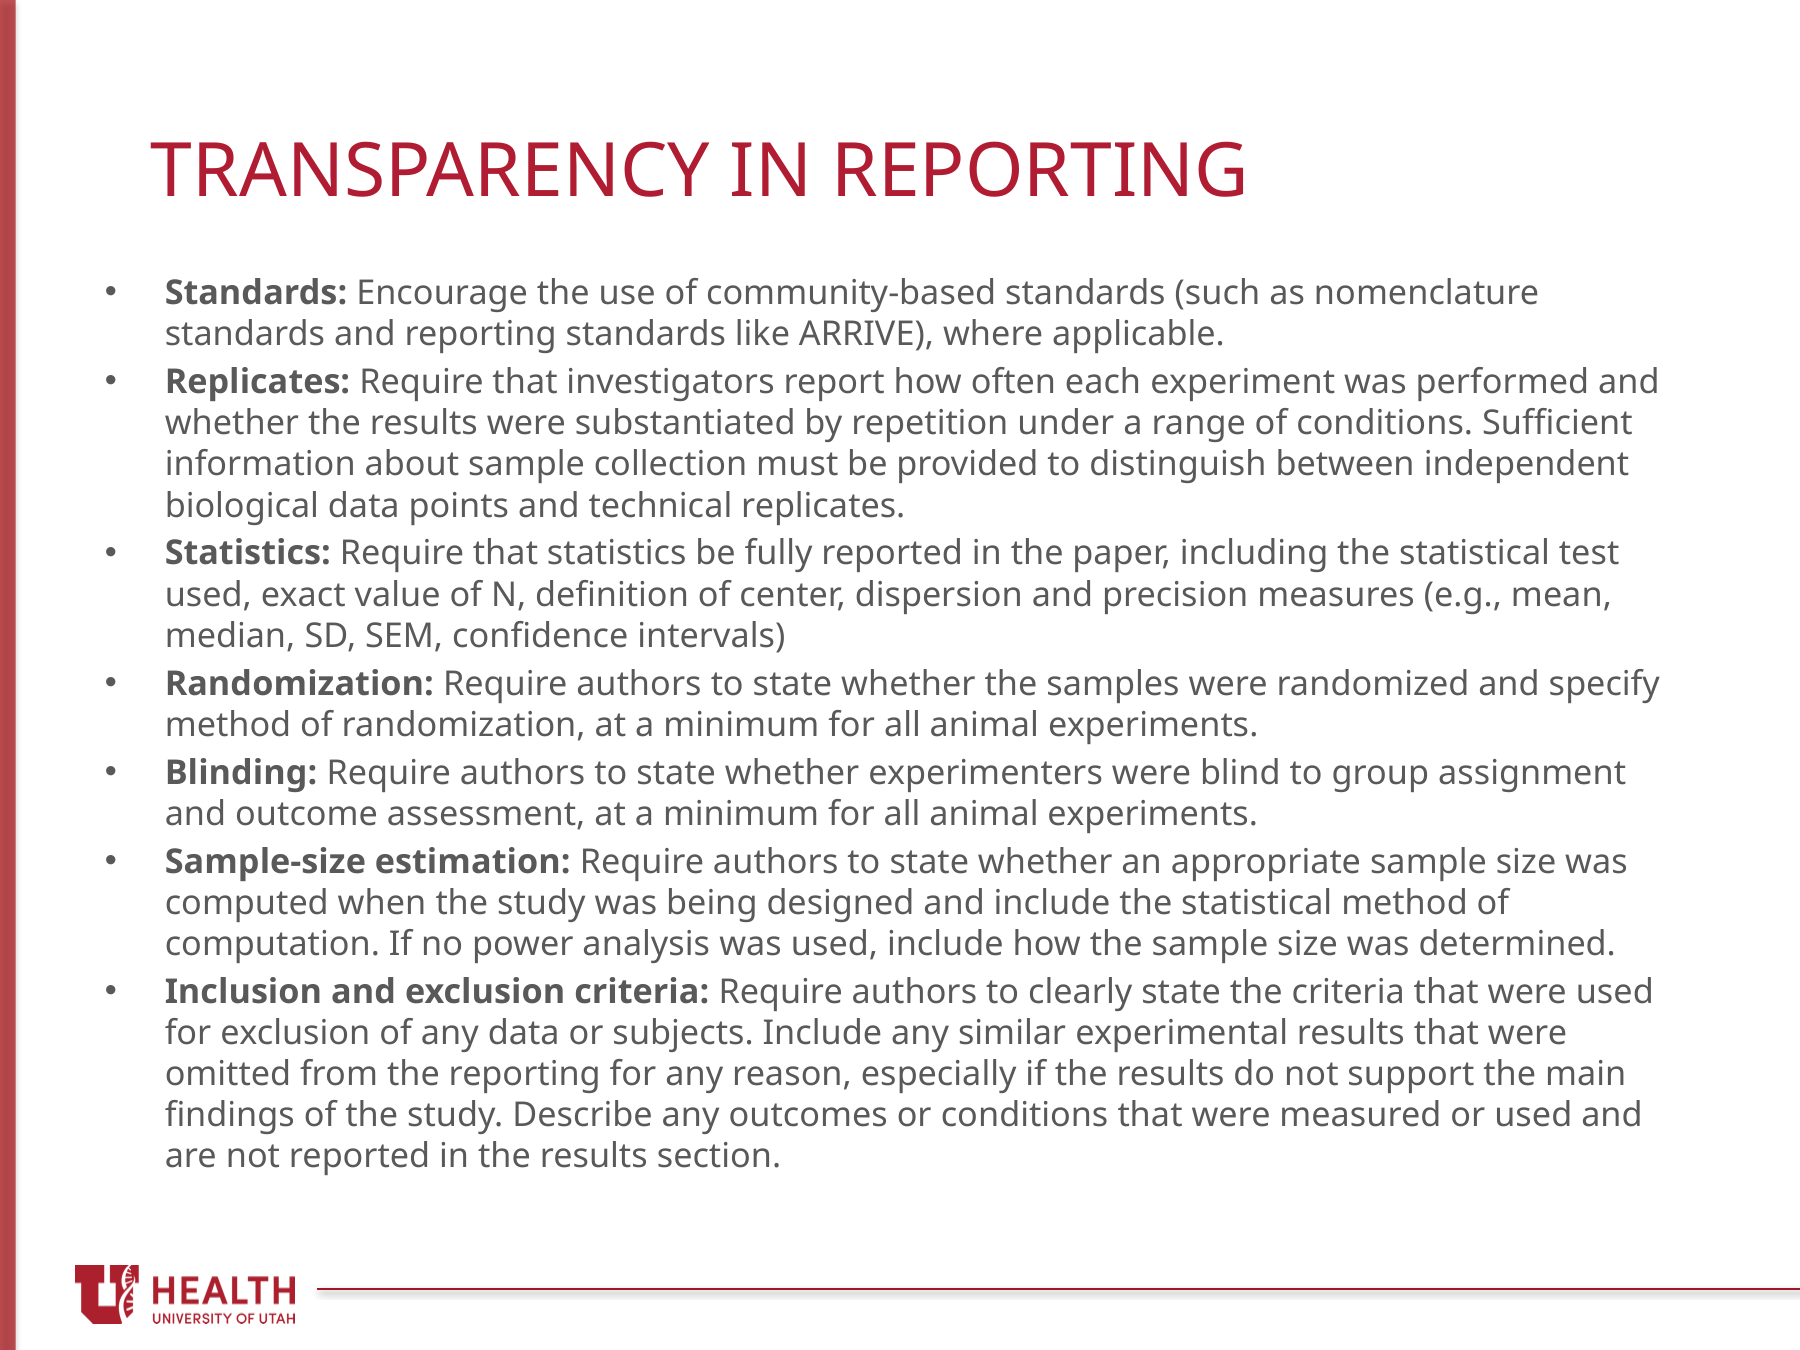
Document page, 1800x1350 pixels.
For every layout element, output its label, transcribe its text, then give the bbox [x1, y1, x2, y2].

picture [75, 1265, 295, 1324]
list Standards: Encourage the use of community-based standards (such as nomenclature standards and reporting standards like ARRIVE), where applicable. Replicates: Require that investigators report how often each experiment was performed and whether the results were substantiated by repetition under a range of conditions. Sufficient information about sample collection must be provided to distinguish between independent biological data points and technical replicates. Statistics: Require that statistics be fully reported in the paper, including the statistical test used, exact value of N, definition of center, dispersion and precision measures (e.g., mean, median, SD, SEM, confidence intervals) Randomization: Require authors to state whether the samples were randomized and specify method of randomization, at a minimum for all animal experiments. Blinding: Require authors to state whether experimenters were blind to group assignment and outcome assessment, at a minimum for all animal experiments. Sample-size estimation: Require authors to state whether an appropriate sample size was computed when the study was being designed and include the statistical method of computation. If no power analysis was used, include how the sample size was determined. Inclusion and exclusion criteria: Require authors to clearly state the criteria that were used for exclusion of any data or subjects. Include any similar experimental results that were omitted from the reporting for any reason, especially if the results do not support the main findings of the study. Describe any outcomes or conditions that were measured or used and are not reported in the results section. [89, 263, 1677, 1214]
title Transparency in Reporting [135, 113, 1730, 223]
